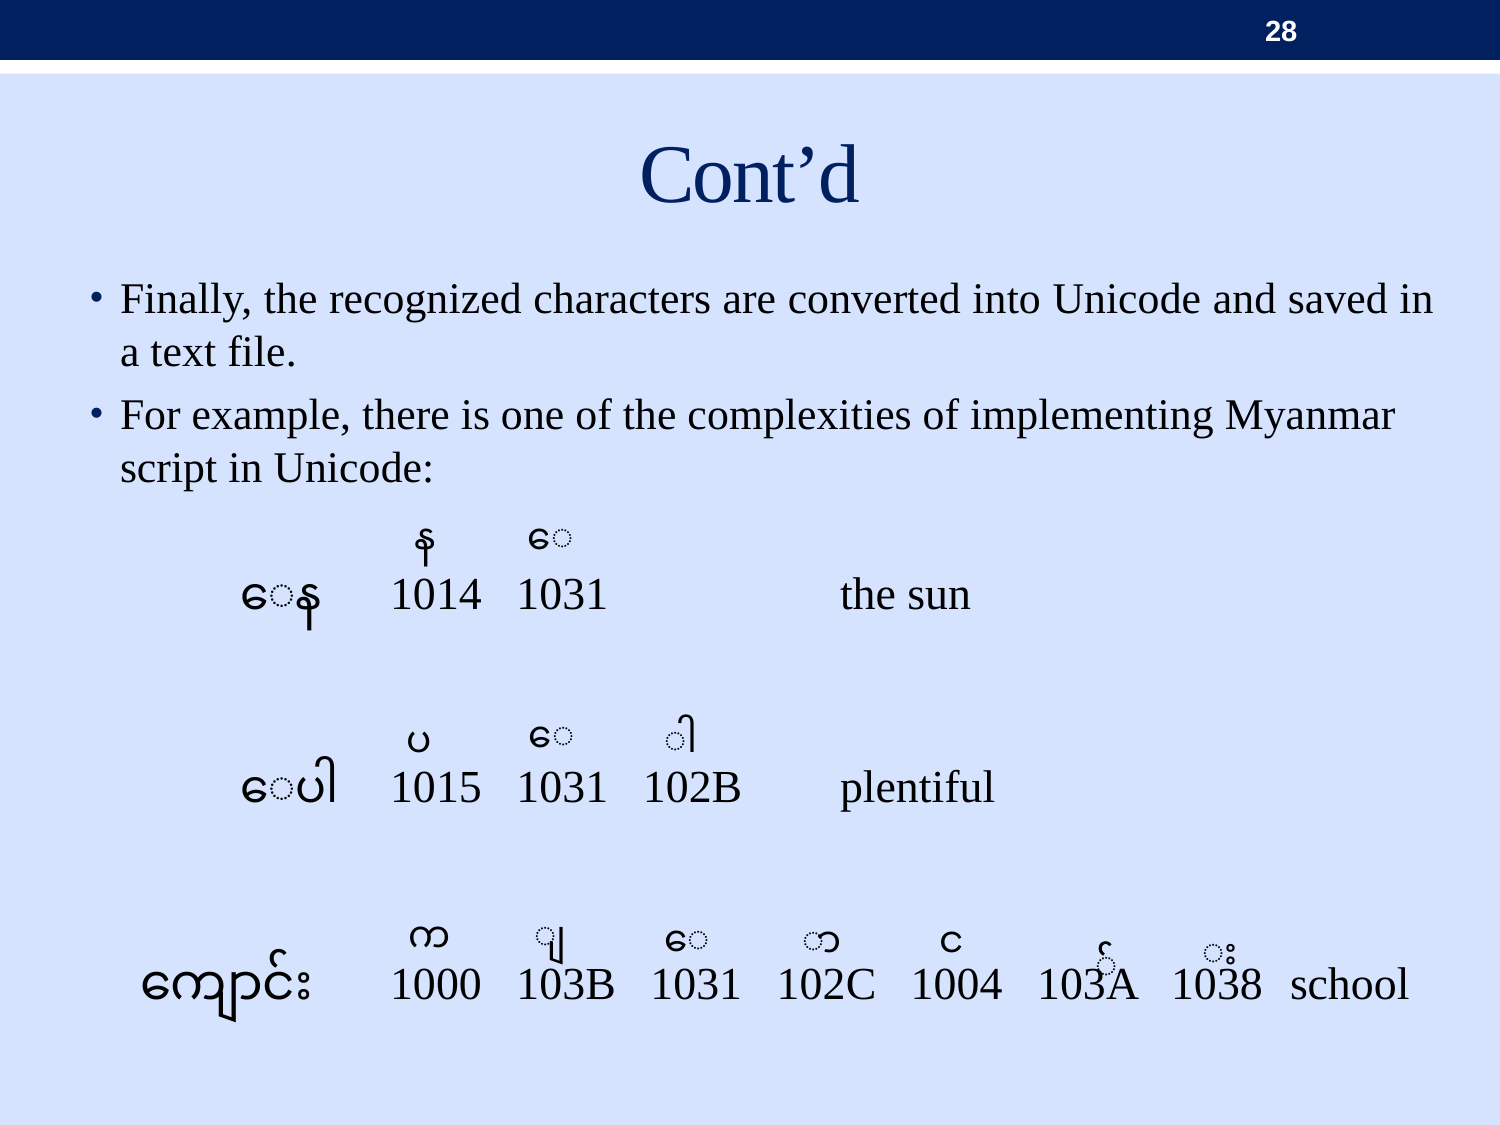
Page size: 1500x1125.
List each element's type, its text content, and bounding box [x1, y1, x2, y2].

text_box ပ [391, 707, 479, 767]
text_box ာ [787, 907, 888, 967]
text_box ေ [649, 906, 738, 966]
text_box း [1187, 919, 1288, 980]
text_box ျ [519, 902, 620, 962]
text_box ေ [514, 702, 602, 763]
slide_number 28 [1250, 3, 1425, 57]
list Finally, the recognized characters are converted into Unicode and saved in a text file. For example, there is one of the complexities of implementing Myanmar script in Unicode: ​ေန 1014 1031 the sun ေပါ 1015 1031 102B plentiful ကျောင်း 1000 103B 1031 102C 1004 103A 1038 school [75, 262, 1450, 1063]
text_box ါ [649, 707, 738, 767]
title Cont’d [75, 87, 1425, 250]
text_box က [393, 902, 494, 962]
text_box ေ [513, 505, 601, 565]
text_box င [924, 907, 1025, 967]
text_box ်် [1080, 932, 1168, 993]
text_box န [399, 505, 488, 565]
